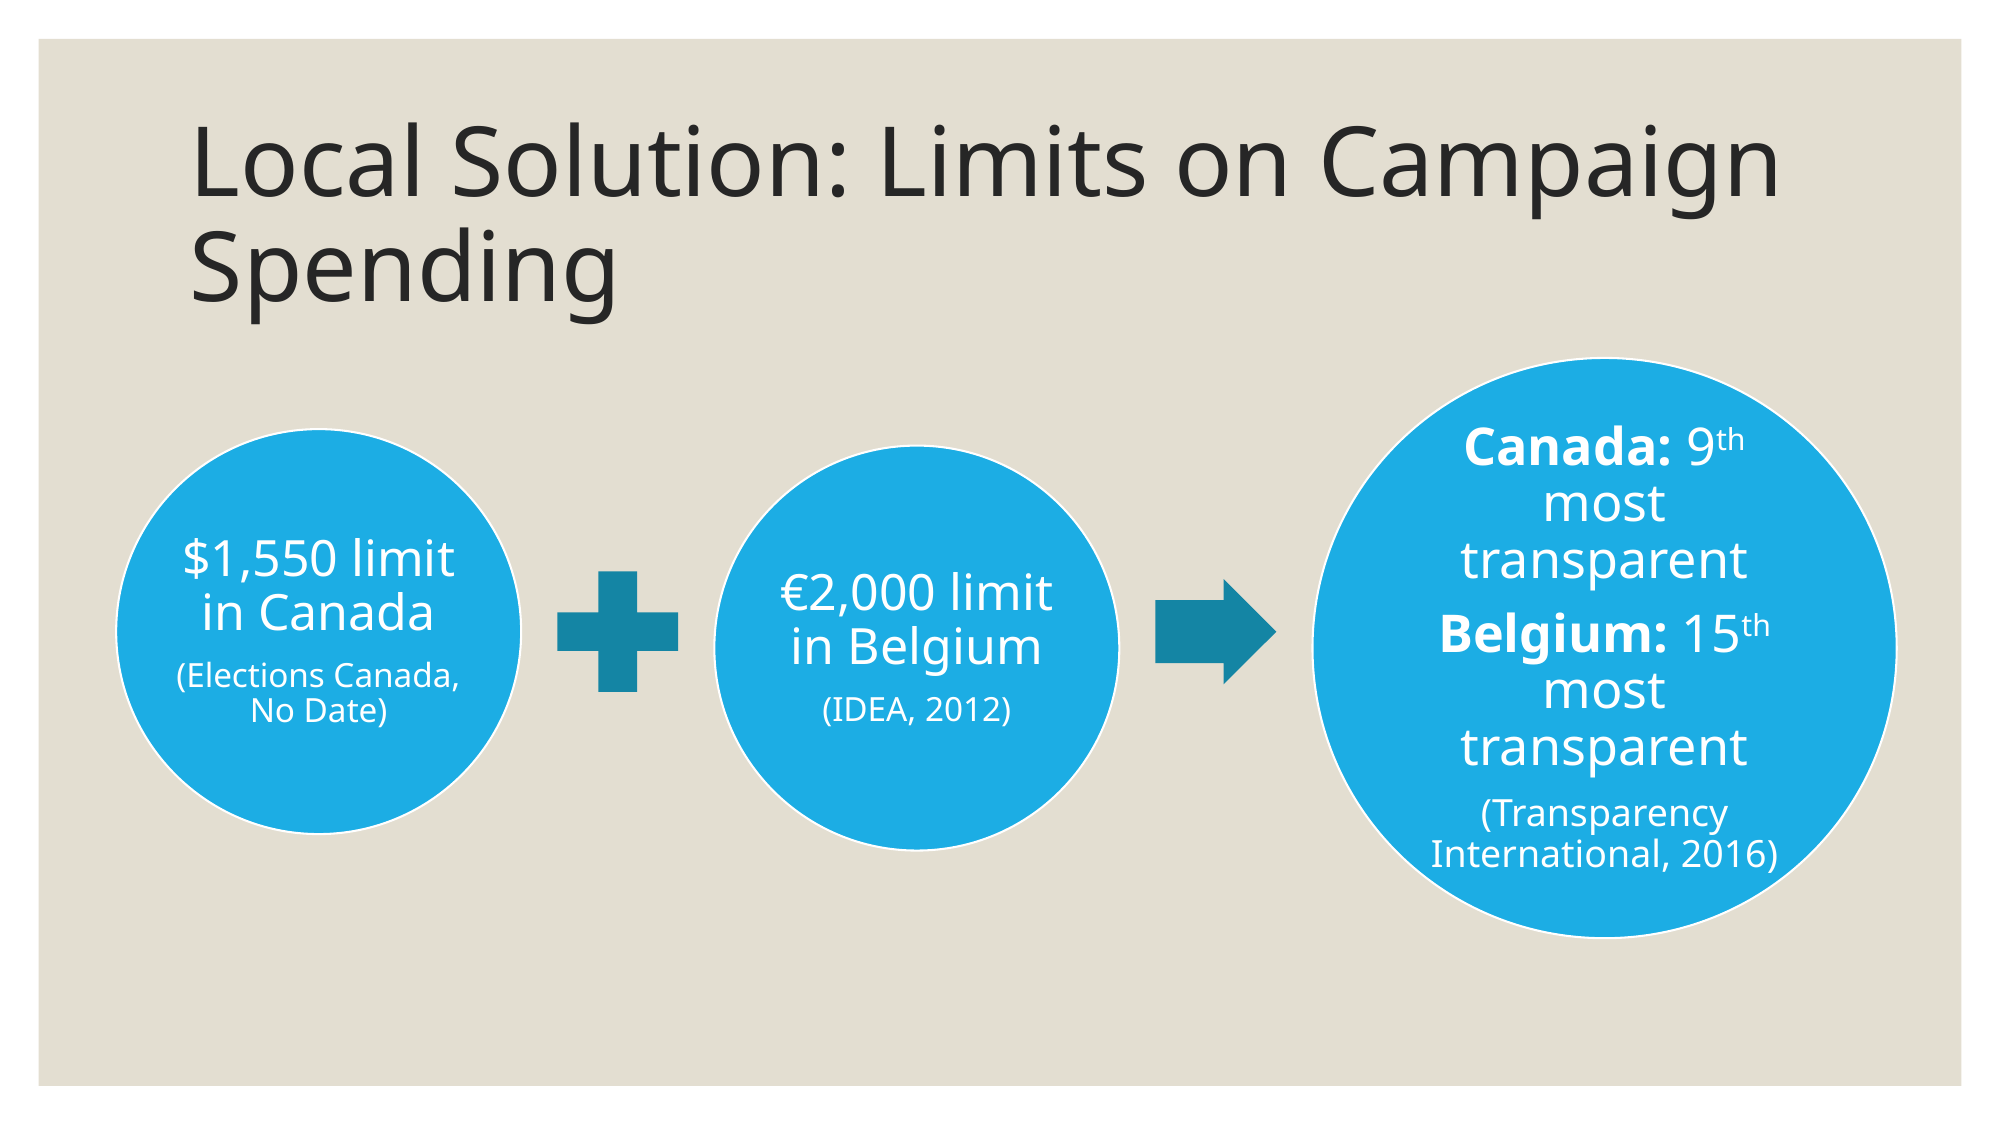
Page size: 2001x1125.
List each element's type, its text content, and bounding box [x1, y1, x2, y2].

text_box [116, 357, 1897, 939]
title Local Solution: Limits on Campaign Spending [174, 105, 1825, 331]
